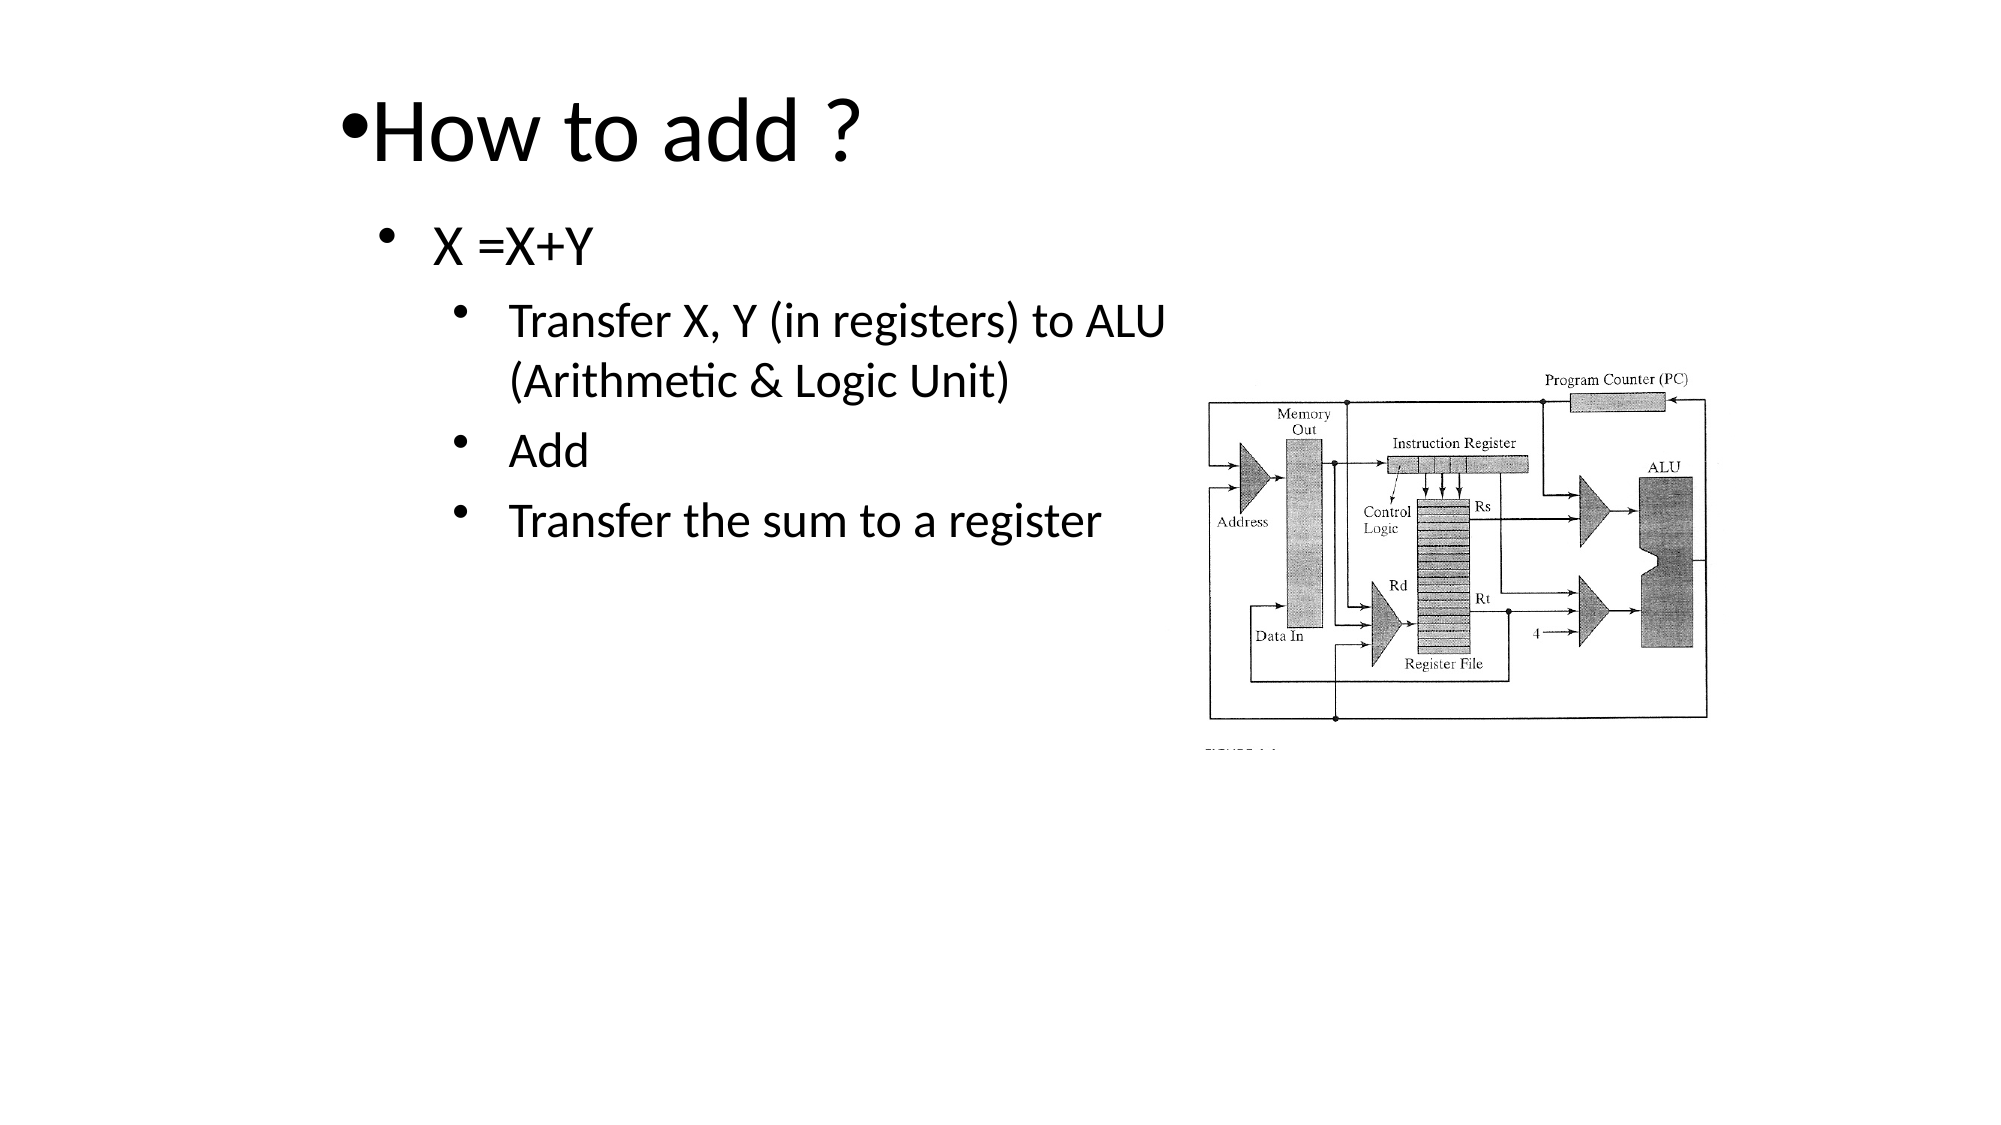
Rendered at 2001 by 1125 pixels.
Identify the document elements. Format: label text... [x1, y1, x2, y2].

text_box X =X+Y Transfer X, Y (in registers) to ALU (Arithmetic & Logic Unit) Add Transfer the sum to a register [362, 199, 1238, 1025]
text_box How to add ? [324, 62, 1675, 250]
picture [1165, 349, 1755, 750]
